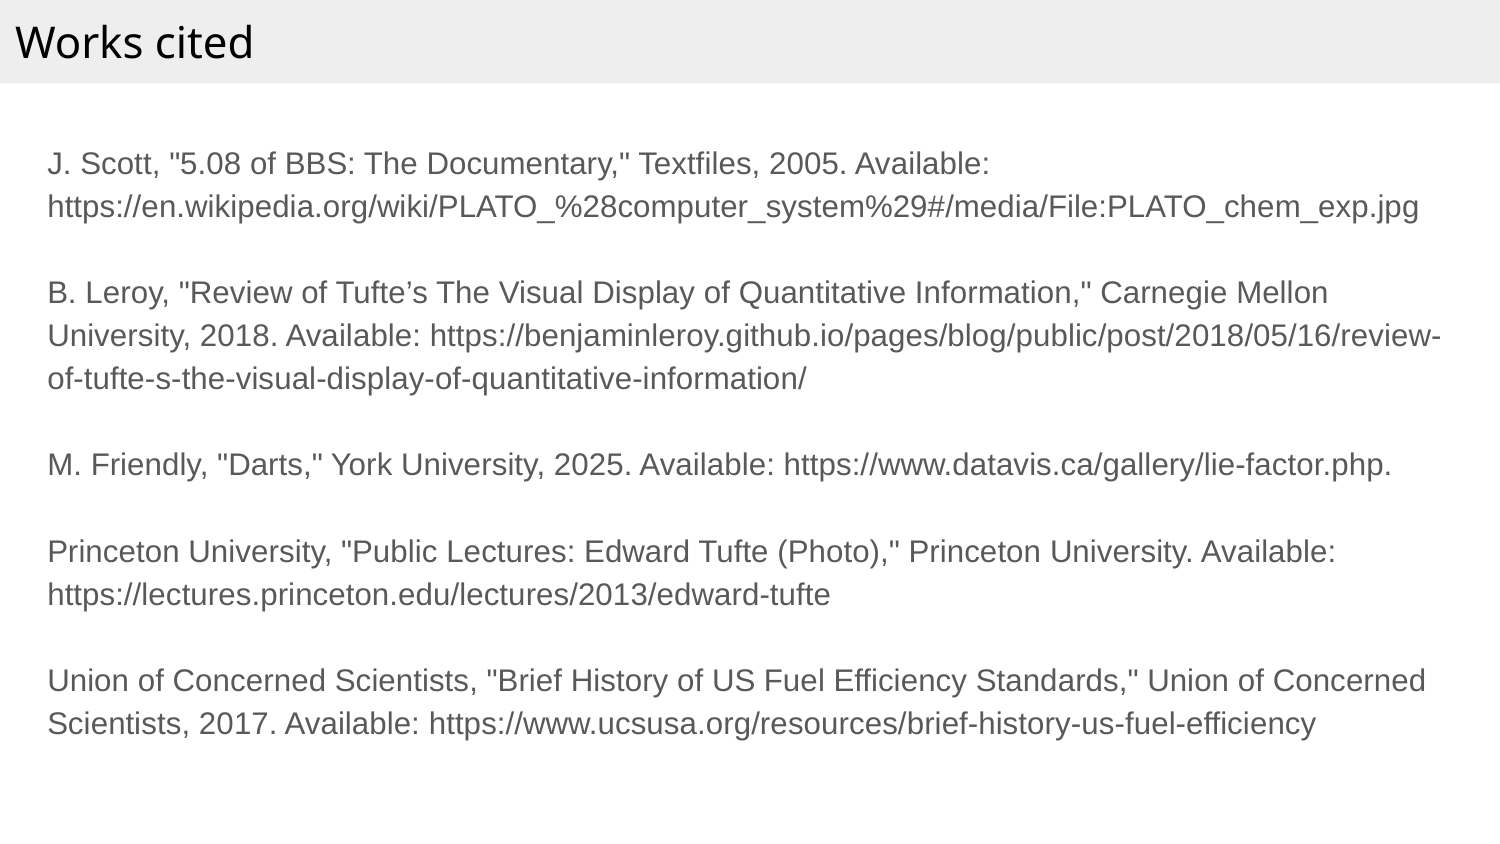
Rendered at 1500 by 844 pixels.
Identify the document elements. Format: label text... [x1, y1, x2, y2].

text_box J. Scott, "5.08 of BBS: The Documentary," Textfiles, 2005. Available: https://en.wikipedia.org/wiki/PLATO_%28computer_system%29#/media/File:PLATO_chem_exp.jpg B. Leroy, "Review of Tufte’s The Visual Display of Quantitative Information," Carnegie Mellon University, 2018. Available: https://benjaminleroy.github.io/pages/blog/public/post/2018/05/16/review-of-tufte-s-the-visual-display-of-quantitative-information/ M. Friendly, "Darts," York University, 2025. Available: https://www.datavis.ca/gallery/lie-factor.php. Princeton University, "Public Lectures: Edward Tufte (Photo)," Princeton University. Available: https://lectures.princeton.edu/lectures/2013/edward-tufte Union of Concerned Scientists, "Brief History of US Fuel Efficiency Standards," Union of Concerned Scientists, 2017. Available: https://www.ucsusa.org/resources/brief-history-us-fuel-efficiency [32, 122, 1465, 812]
text_box Works cited [0, 0, 1480, 83]
text_box [0, 0, 1500, 84]
